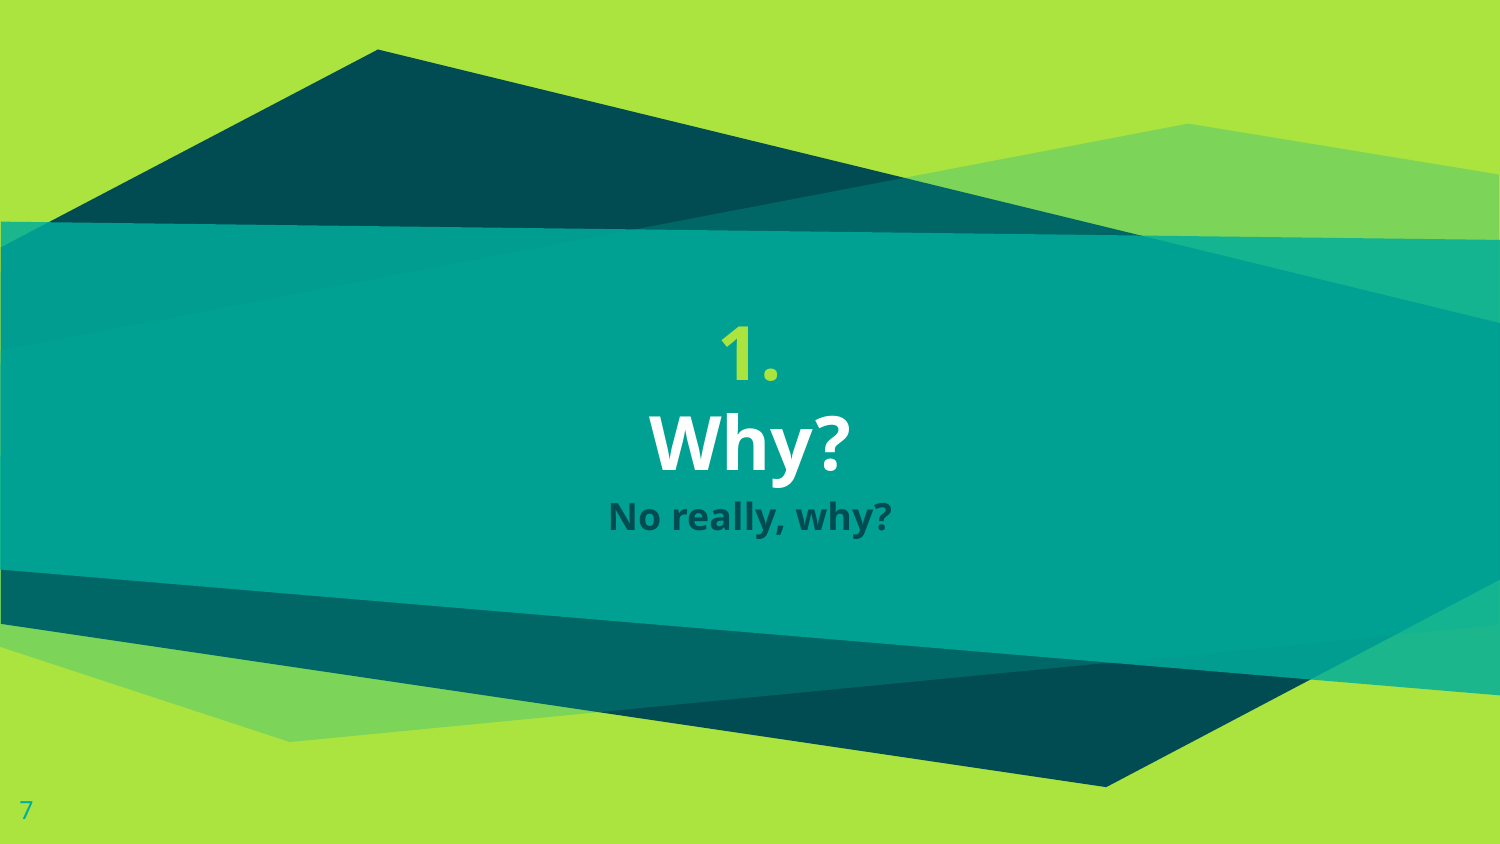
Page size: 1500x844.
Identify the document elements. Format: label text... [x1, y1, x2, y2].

subtitle No really, why? [297, 478, 1203, 608]
title 1. Why? [297, 309, 1203, 478]
slide_number 7 [4, 779, 95, 844]
